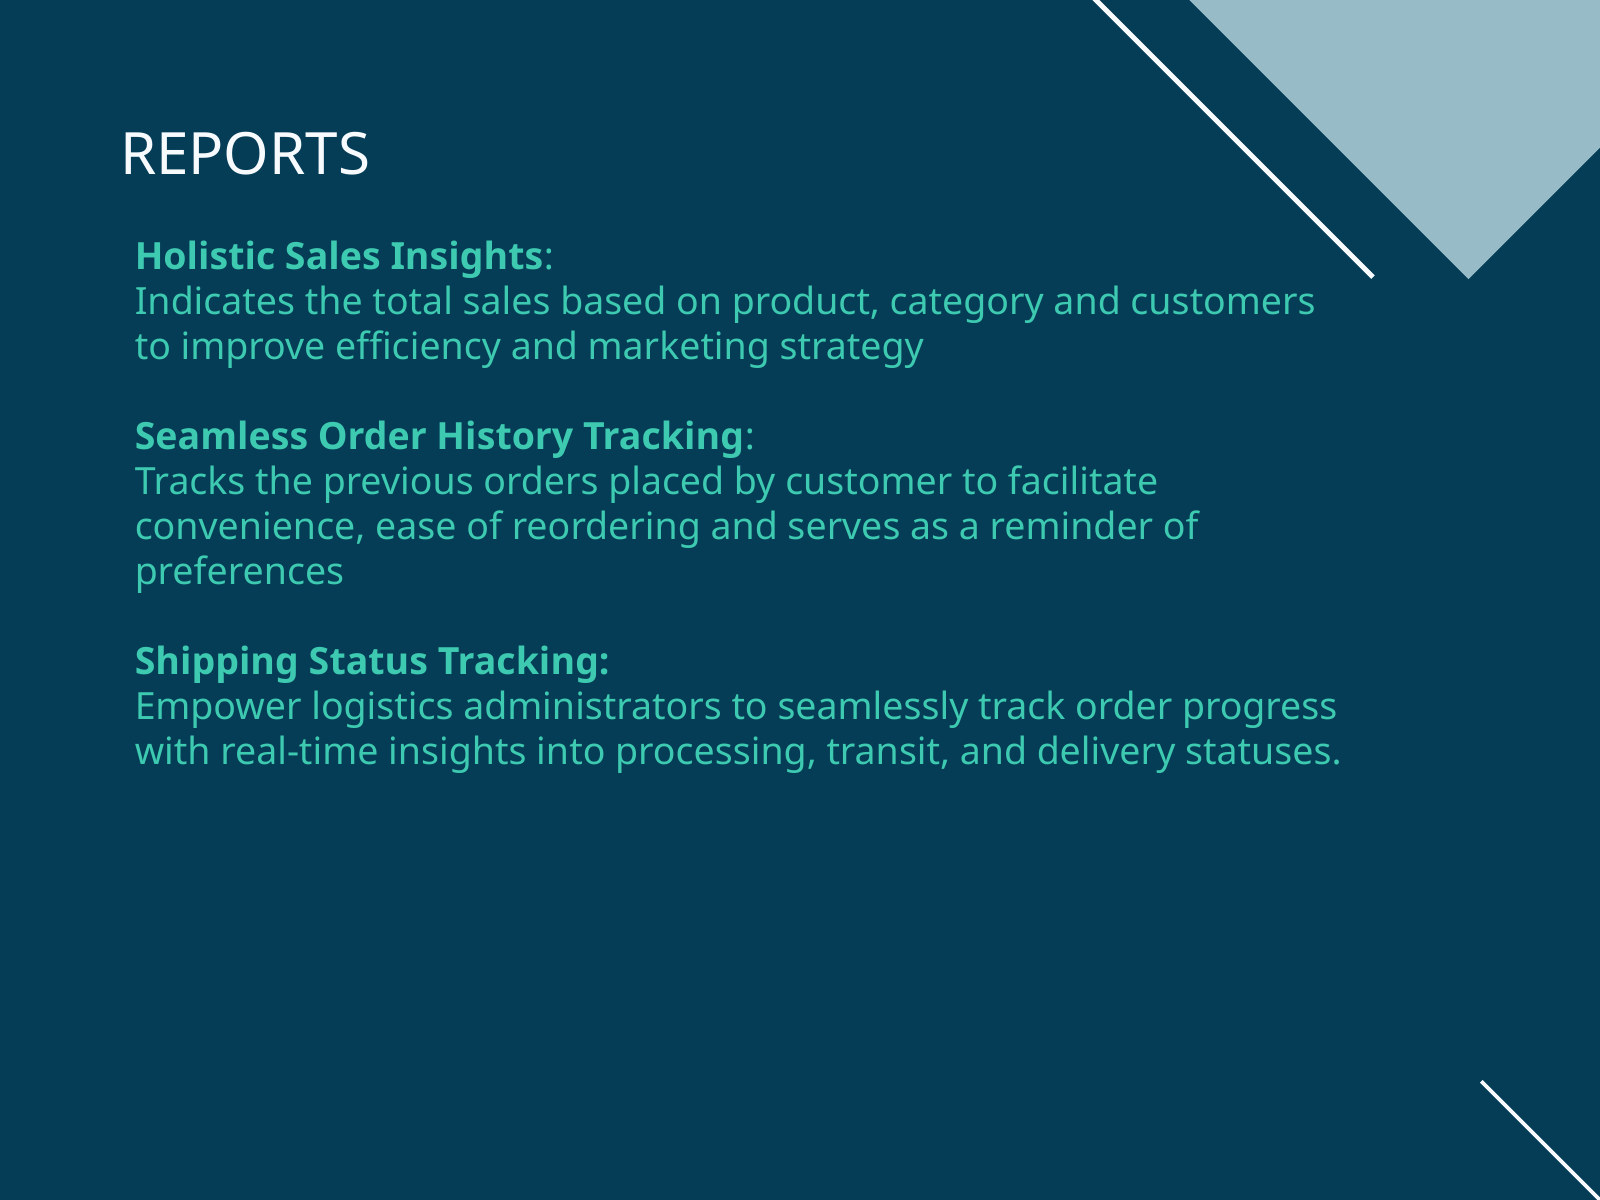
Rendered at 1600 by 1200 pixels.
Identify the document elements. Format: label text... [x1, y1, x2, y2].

text_box REPORTS [119, 115, 976, 186]
text_box Holistic Sales Insights: Indicates the total sales based on product, category and customers to improve efficiency and marketing strategy Seamless Order History Tracking: Tracks the previous orders placed by customer to facilitate convenience, ease of reordering and serves as a reminder of preferences Shipping Status Tracking: Empower logistics administrators to seamlessly track order progress with real-time insights into processing, transit, and delivery statuses. [120, 224, 1375, 780]
text_box [1092, 0, 1324, 224]
text_box [1479, 1080, 1600, 1200]
text_box [1189, 0, 1600, 280]
